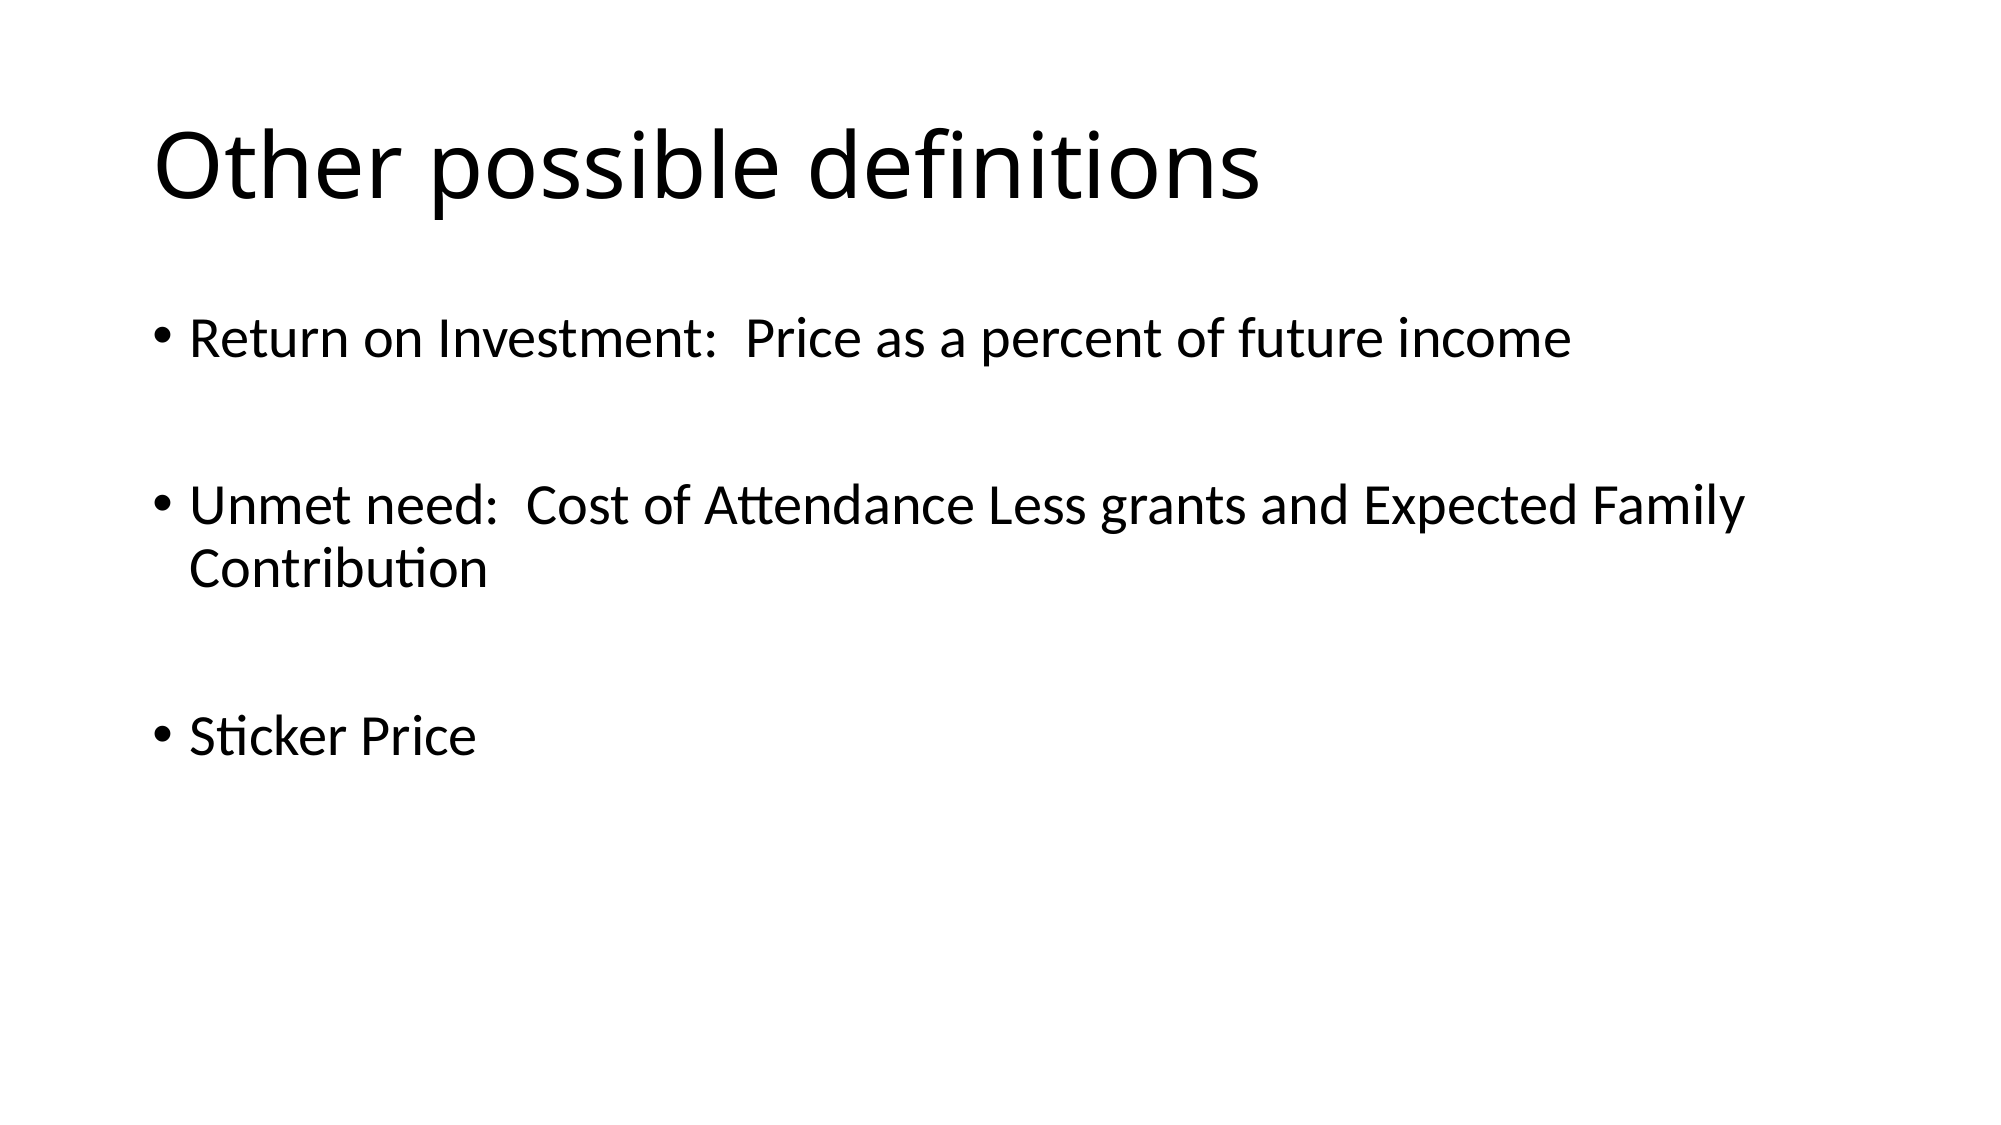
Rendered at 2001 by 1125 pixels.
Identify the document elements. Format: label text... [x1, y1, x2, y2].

list Return on Investment: Price as a percent of future income Unmet need: Cost of Attendance Less grants and Expected Family Contribution Sticker Price [137, 299, 1863, 1014]
title Other possible definitions [137, 59, 1863, 278]
